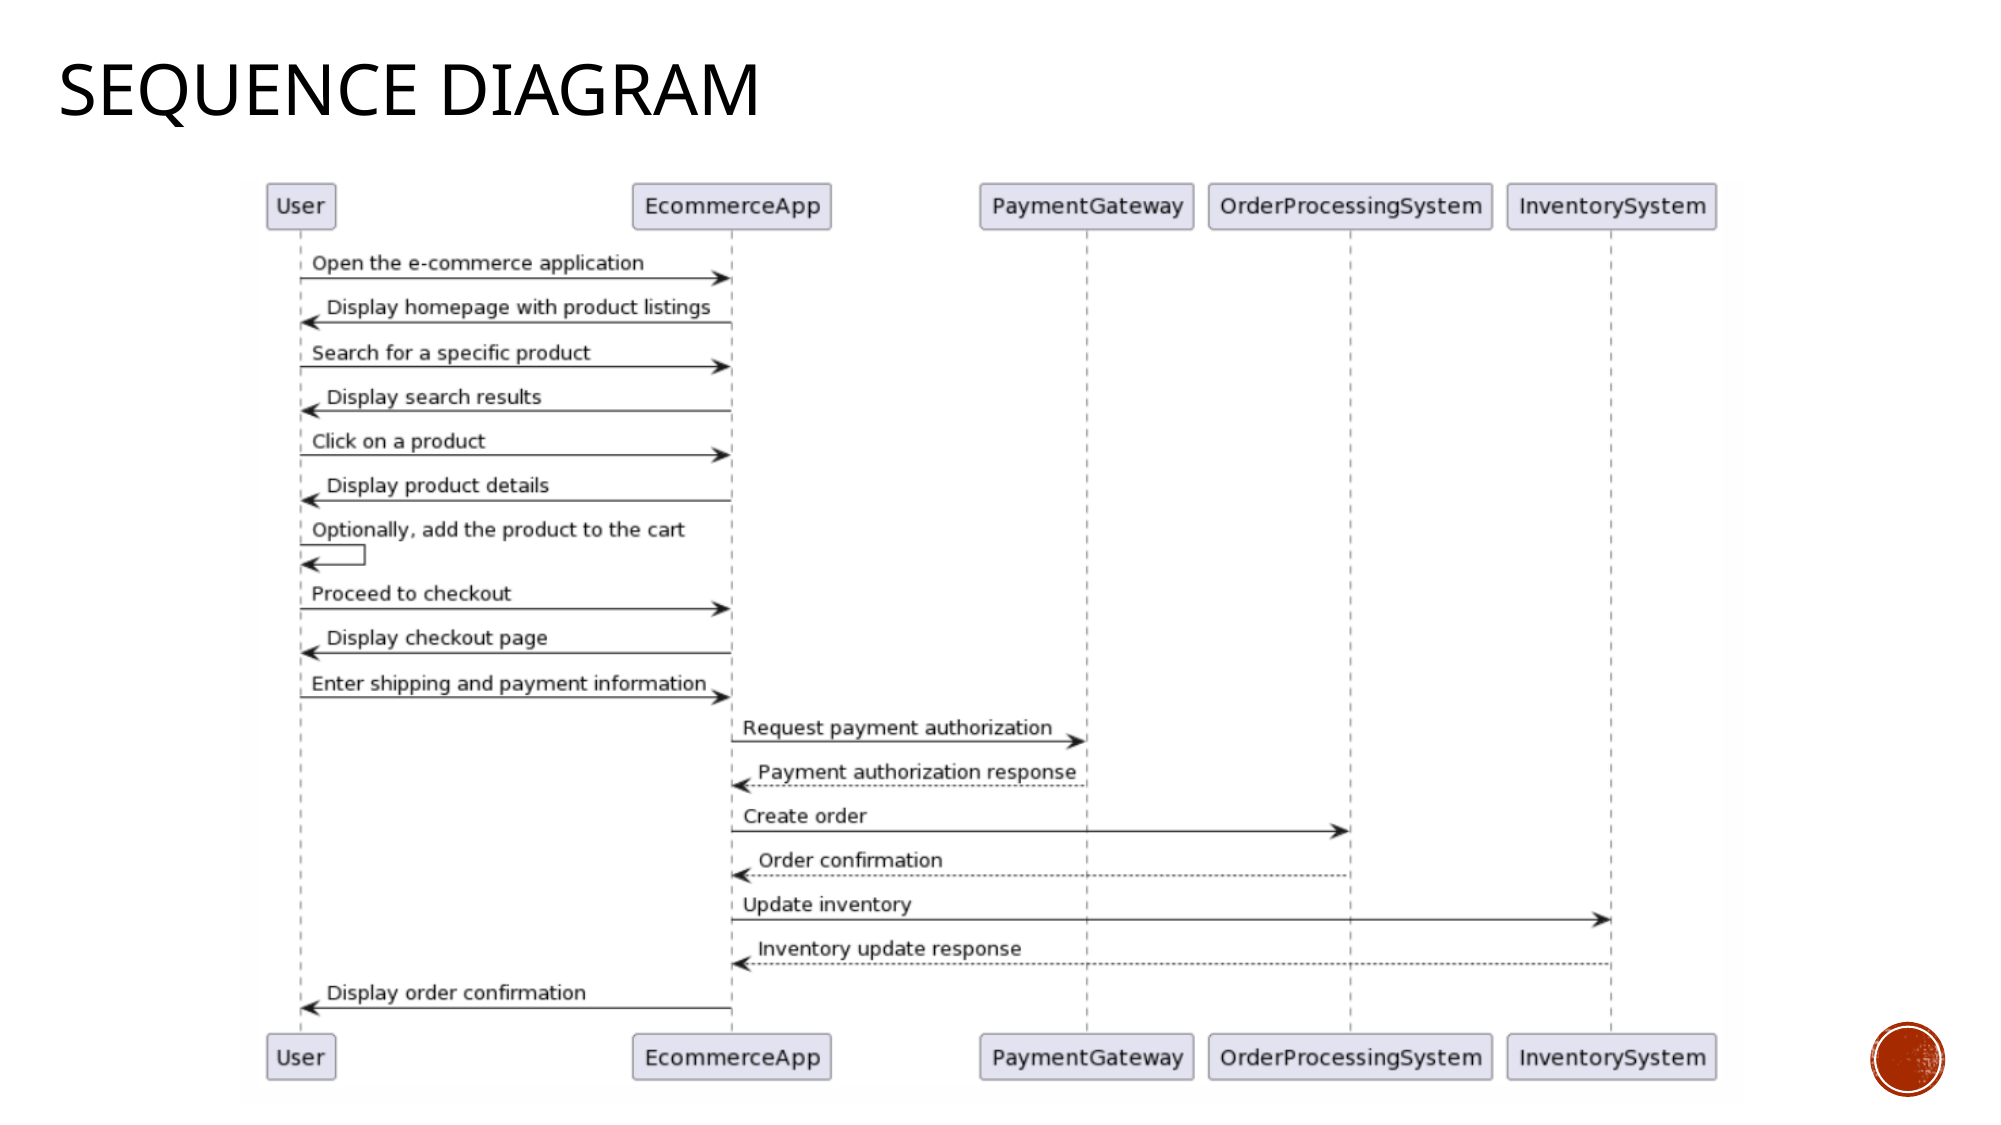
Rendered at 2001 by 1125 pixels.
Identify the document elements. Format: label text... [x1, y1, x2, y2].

title SEQUENCE DIAGRAM [43, 46, 1694, 139]
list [245, 183, 1741, 1099]
